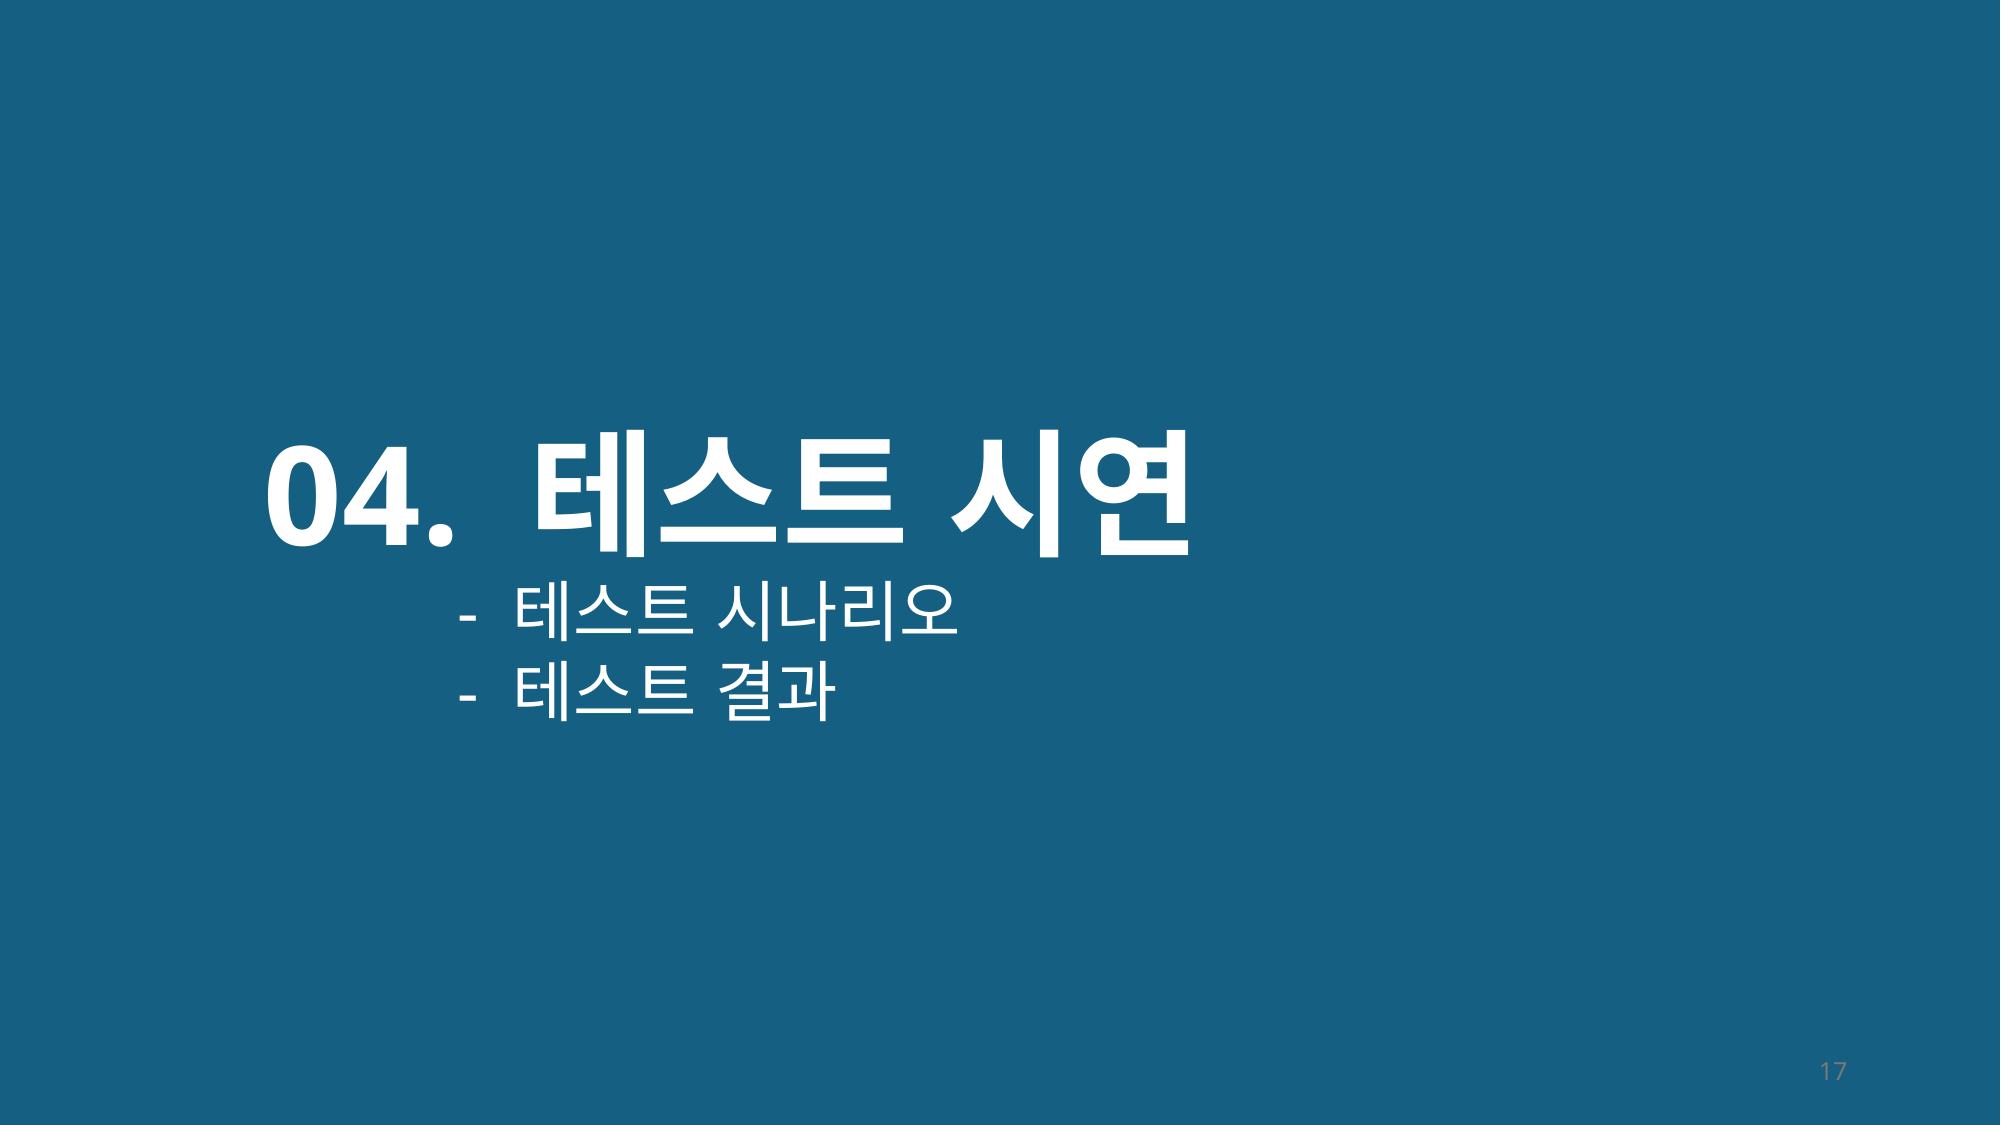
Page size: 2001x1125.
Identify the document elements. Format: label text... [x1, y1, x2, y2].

slide_number 17 [1412, 1042, 1863, 1103]
title 04. 테스트 시연 [0, 279, 1557, 956]
text_box - 테스트 시나리오 - 테스트 결과 [443, 562, 1586, 738]
